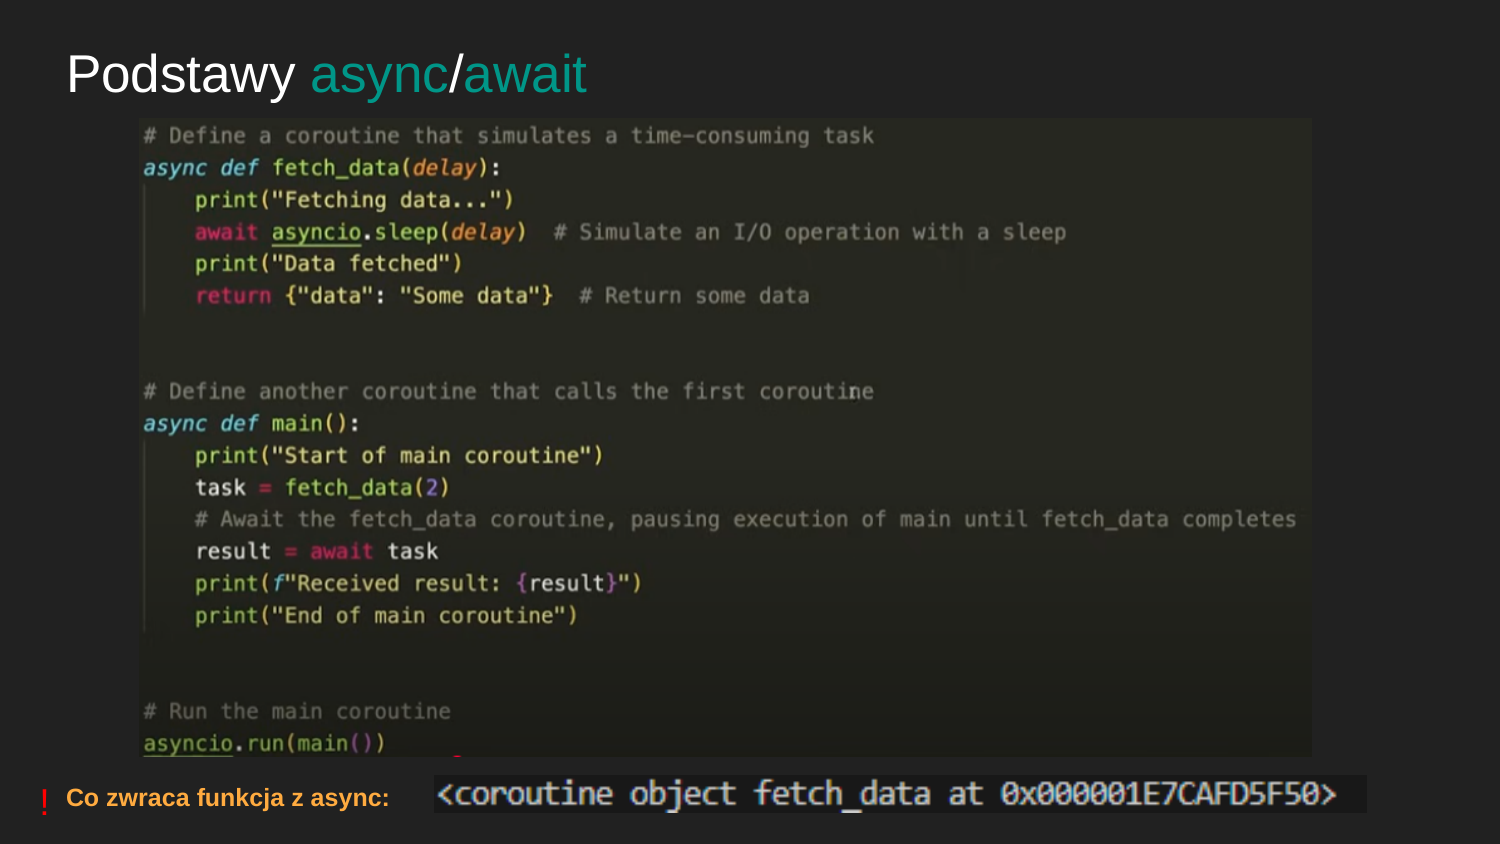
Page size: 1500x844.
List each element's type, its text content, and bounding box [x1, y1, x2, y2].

text_box Co zwraca funkcja z async: [82, 766, 441, 813]
picture [433, 774, 1367, 814]
title Podstawy async/await [51, 24, 1449, 119]
picture [139, 118, 1312, 757]
text_box ! [0, 756, 82, 838]
